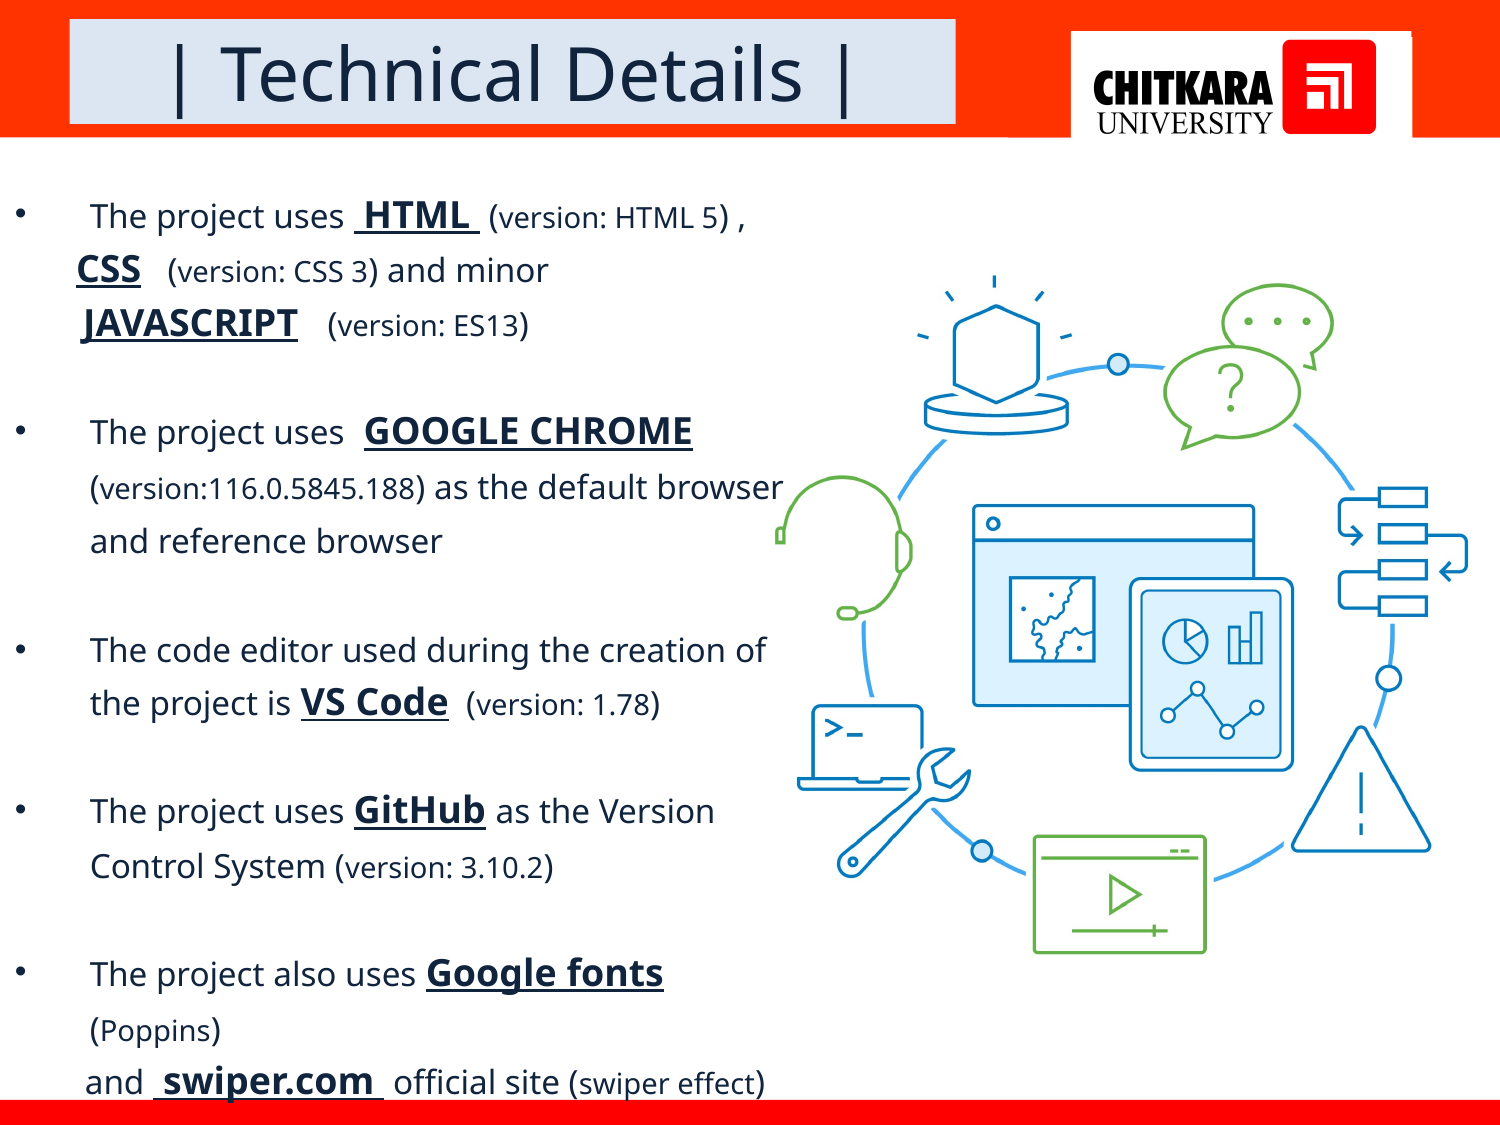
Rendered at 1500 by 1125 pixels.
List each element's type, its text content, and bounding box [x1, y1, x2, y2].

picture [1074, 37, 1391, 138]
text_box The project uses HTML (version: HTML 5) , CSS (version: CSS 3) and minor JAVASCRIPT (version: ES13) The project uses GOOGLE CHROME (version:116.0.5845.188) as the default browser and reference browser The code editor used during the creation of the project is VS Code (version: 1.78) The project uses GitHub as the Version Control System (version: 3.10.2) The project also uses Google fonts (Poppins) and swiper.com official site (swiper effect) [0, 174, 811, 1110]
picture [749, 243, 1497, 991]
text_box | Technical Details | [69, 19, 956, 124]
